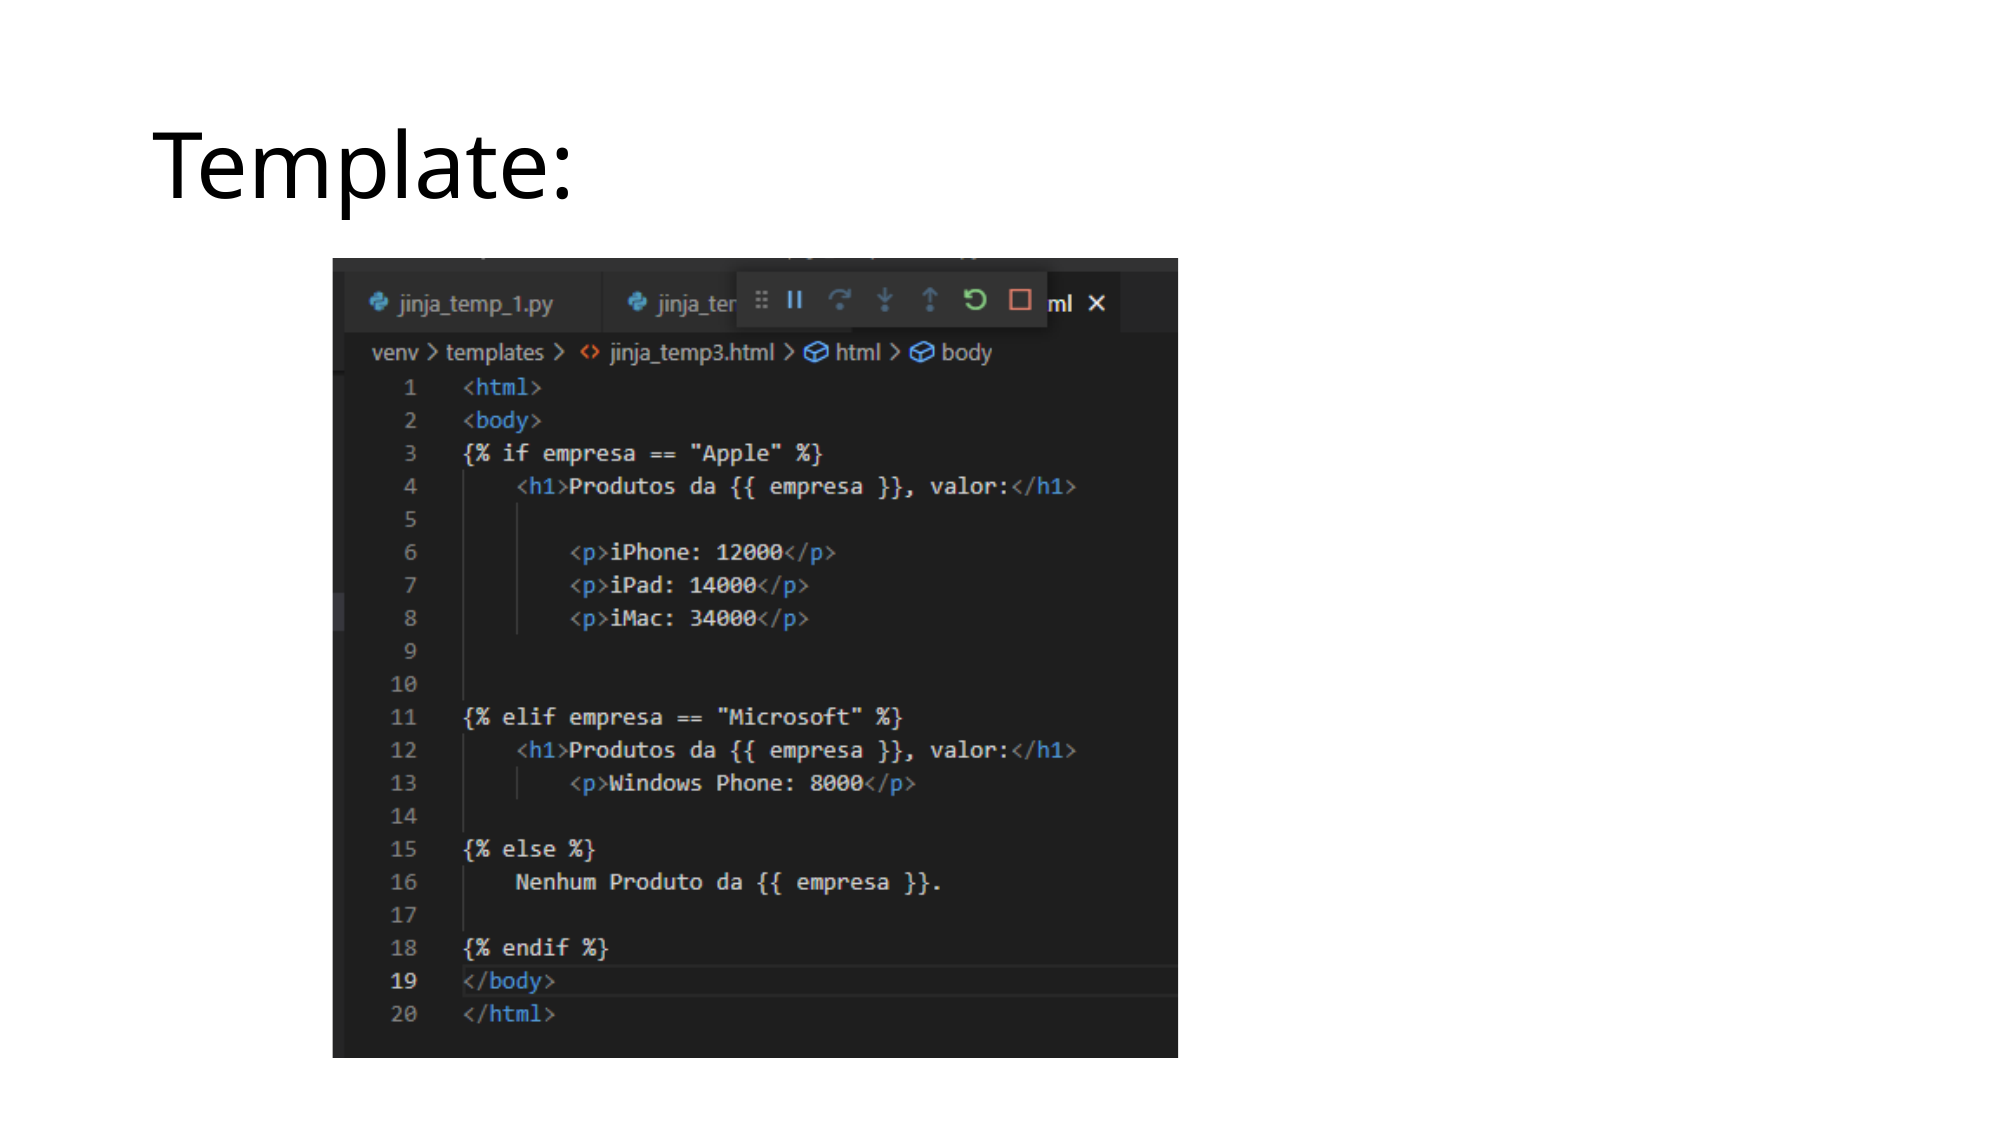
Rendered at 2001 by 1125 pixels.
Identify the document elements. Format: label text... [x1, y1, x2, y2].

title Template: [137, 59, 1863, 278]
picture [332, 258, 1179, 1058]
